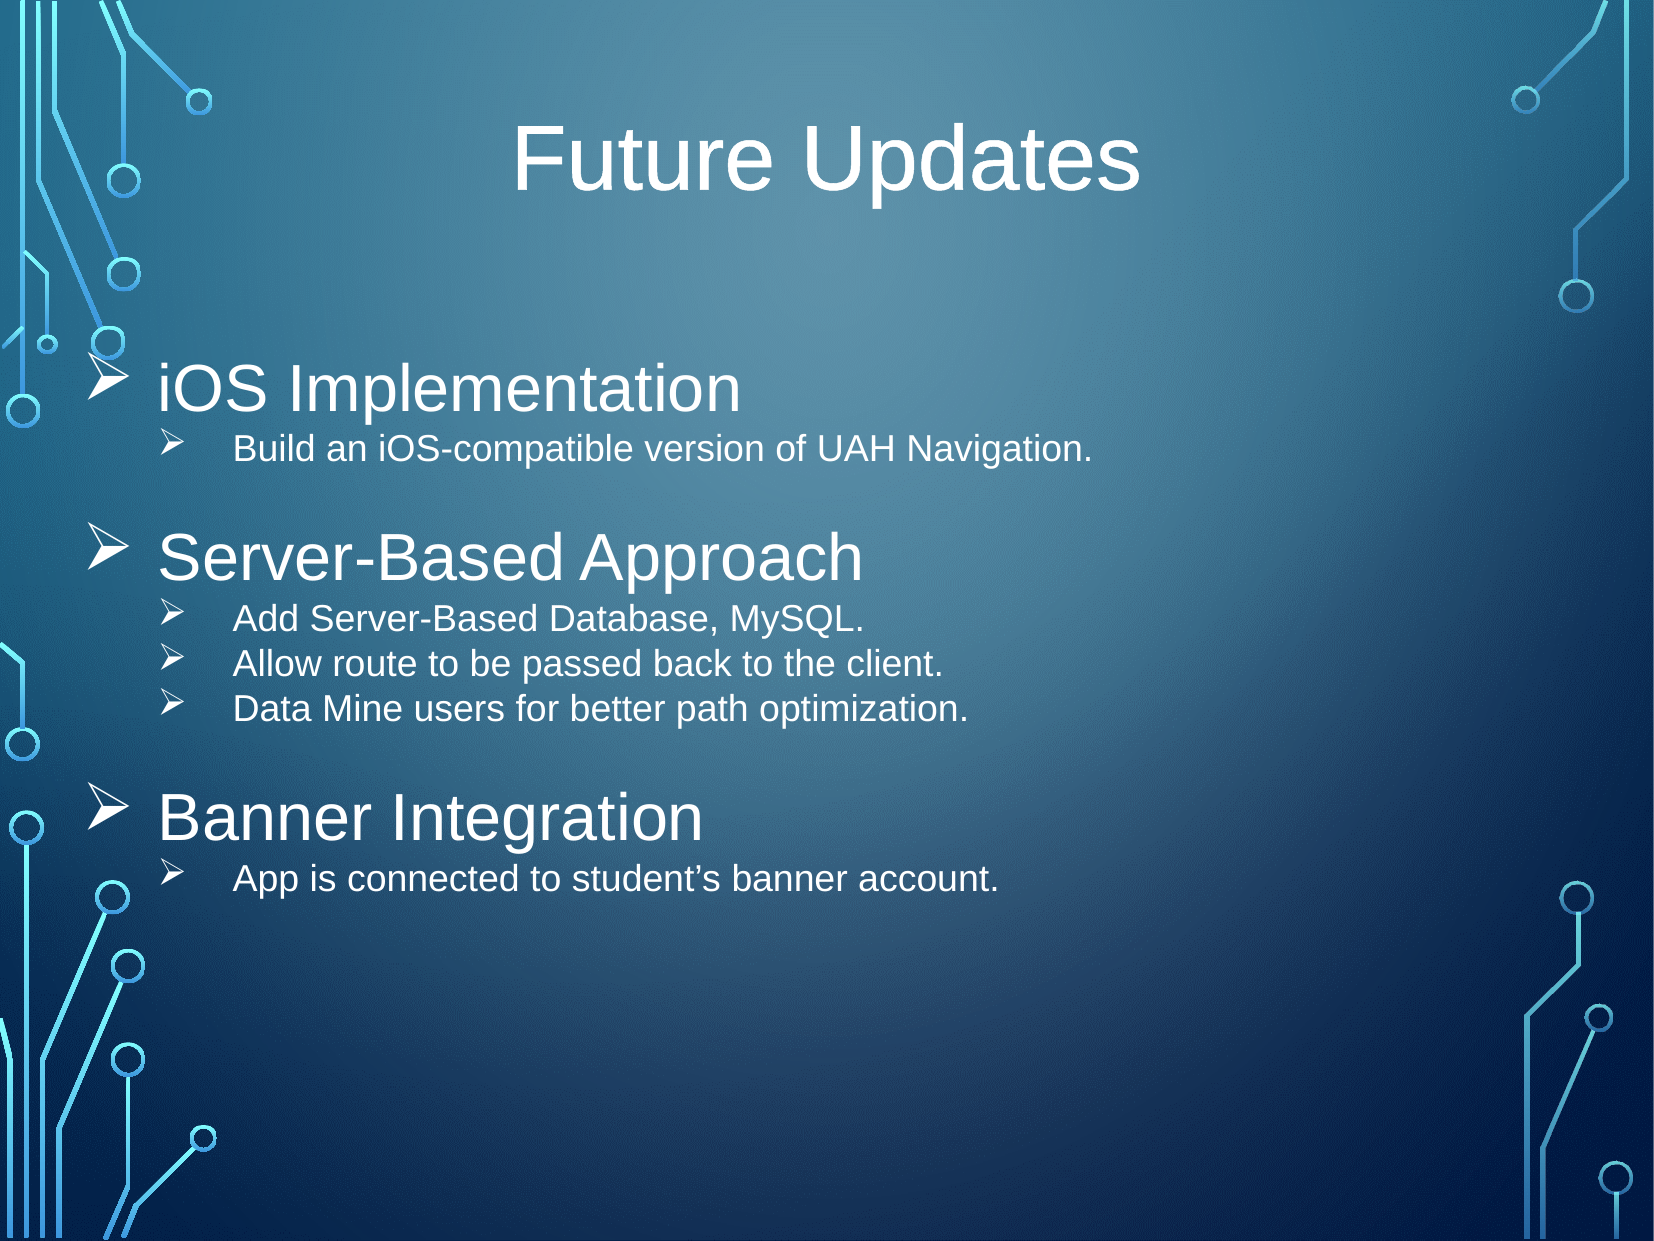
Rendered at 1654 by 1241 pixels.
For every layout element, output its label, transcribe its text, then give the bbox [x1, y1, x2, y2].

text_box iOS Implementation Build an iOS-compatible version of UAH Navigation. Server-Based Approach Add Server-Based Database, MySQL. Allow route to be passed back to the client. Data Mine users for better path optimization. Banner Integration App is connected to student’s banner account. [82, 344, 1571, 1064]
text_box Future Updates [82, 49, 1571, 257]
